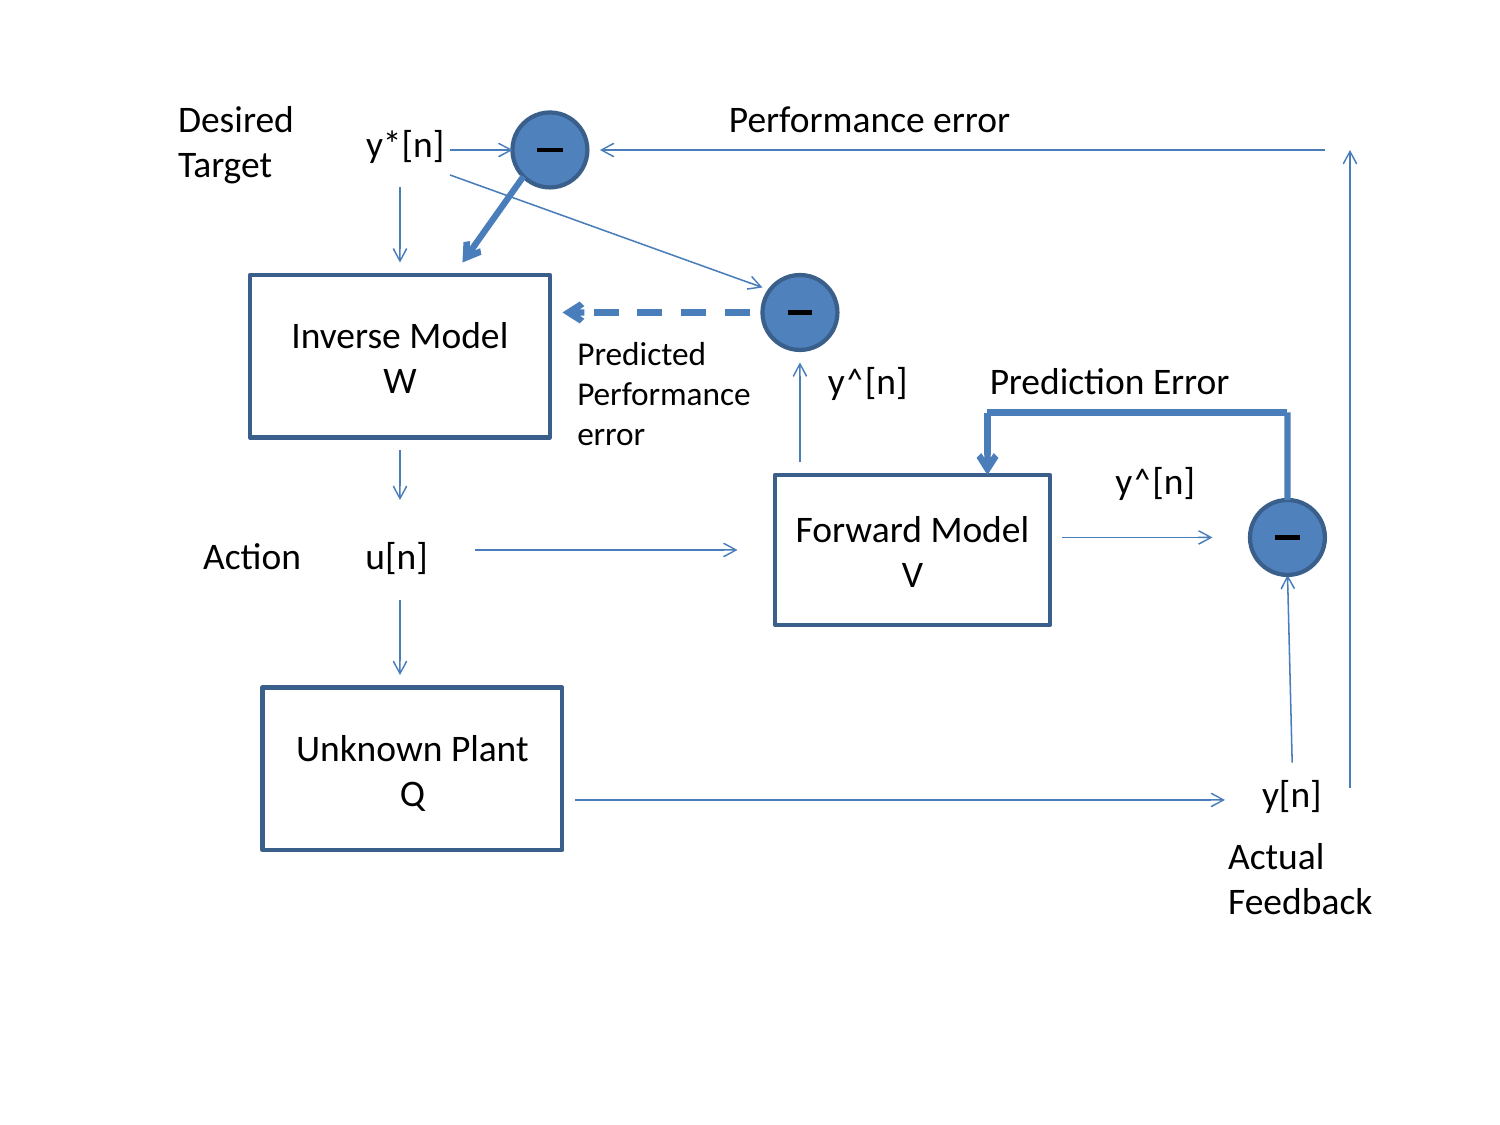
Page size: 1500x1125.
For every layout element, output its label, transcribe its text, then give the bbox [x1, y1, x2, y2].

text_box Performance error [714, 87, 1026, 148]
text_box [512, 112, 588, 173]
text_box y*[n] [351, 112, 460, 173]
text_box Prediction Error [975, 349, 1313, 410]
text_box Forward Model V [773, 473, 1052, 627]
text_box Inverse Model W [248, 273, 552, 440]
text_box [449, 174, 763, 288]
text_box Desired Target [163, 87, 318, 193]
text_box y[n] [1247, 762, 1337, 823]
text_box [1249, 499, 1326, 576]
text_box Unknown Plant Q [260, 685, 564, 852]
text_box u[n] [350, 524, 443, 585]
text_box Action [188, 524, 317, 585]
text_box y˄[n] [813, 349, 923, 410]
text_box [1287, 585, 1293, 763]
text_box Predicted Performance error [562, 324, 800, 460]
text_box y˄[n] [1100, 449, 1211, 510]
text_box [762, 274, 838, 351]
text_box Actual Feedback [1213, 824, 1388, 930]
